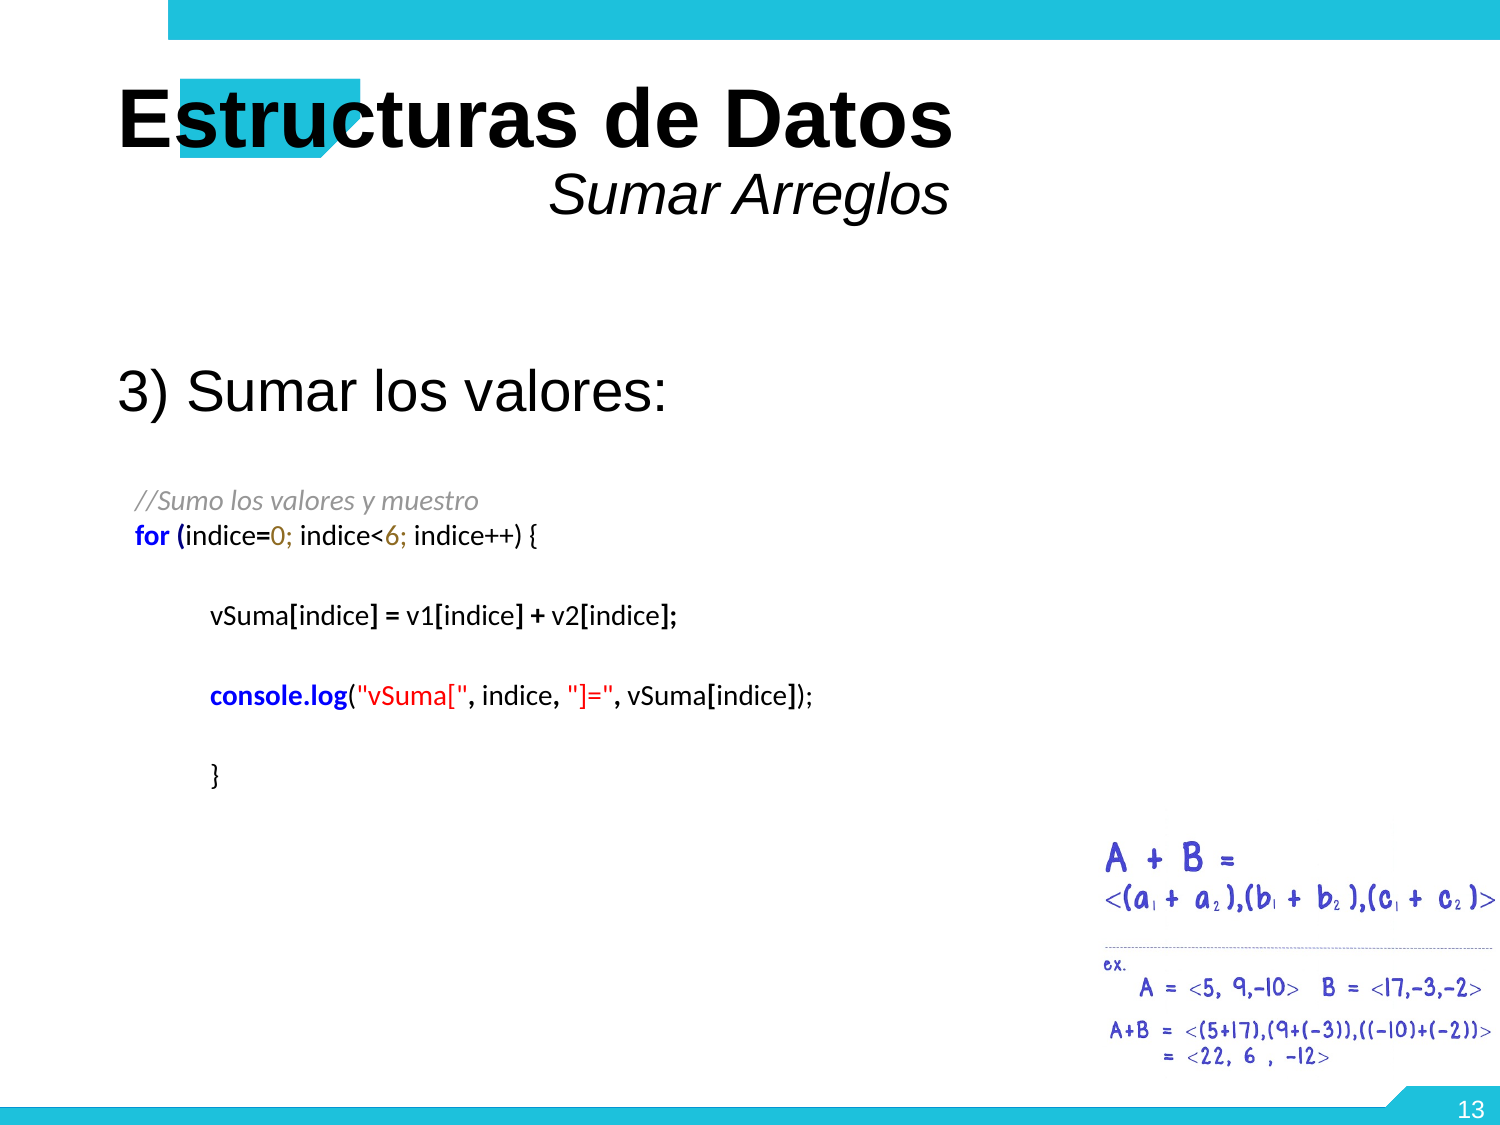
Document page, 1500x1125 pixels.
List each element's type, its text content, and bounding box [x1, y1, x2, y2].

picture [1098, 805, 1500, 1086]
text_box 3) Sumar los valores: [103, 354, 1397, 1068]
text_box <number> [1408, 1092, 1500, 1125]
text_box Estructuras de Datos Sumar Arreglos [103, 45, 1397, 246]
text_box //Sumo los valores y muestro for (indice=0; indice<6; indice++) { vSuma[indice] = v1[indice] + v2[indice]; console.log("vSuma[", indice, "]=", vSuma[indice]); } [120, 473, 990, 827]
